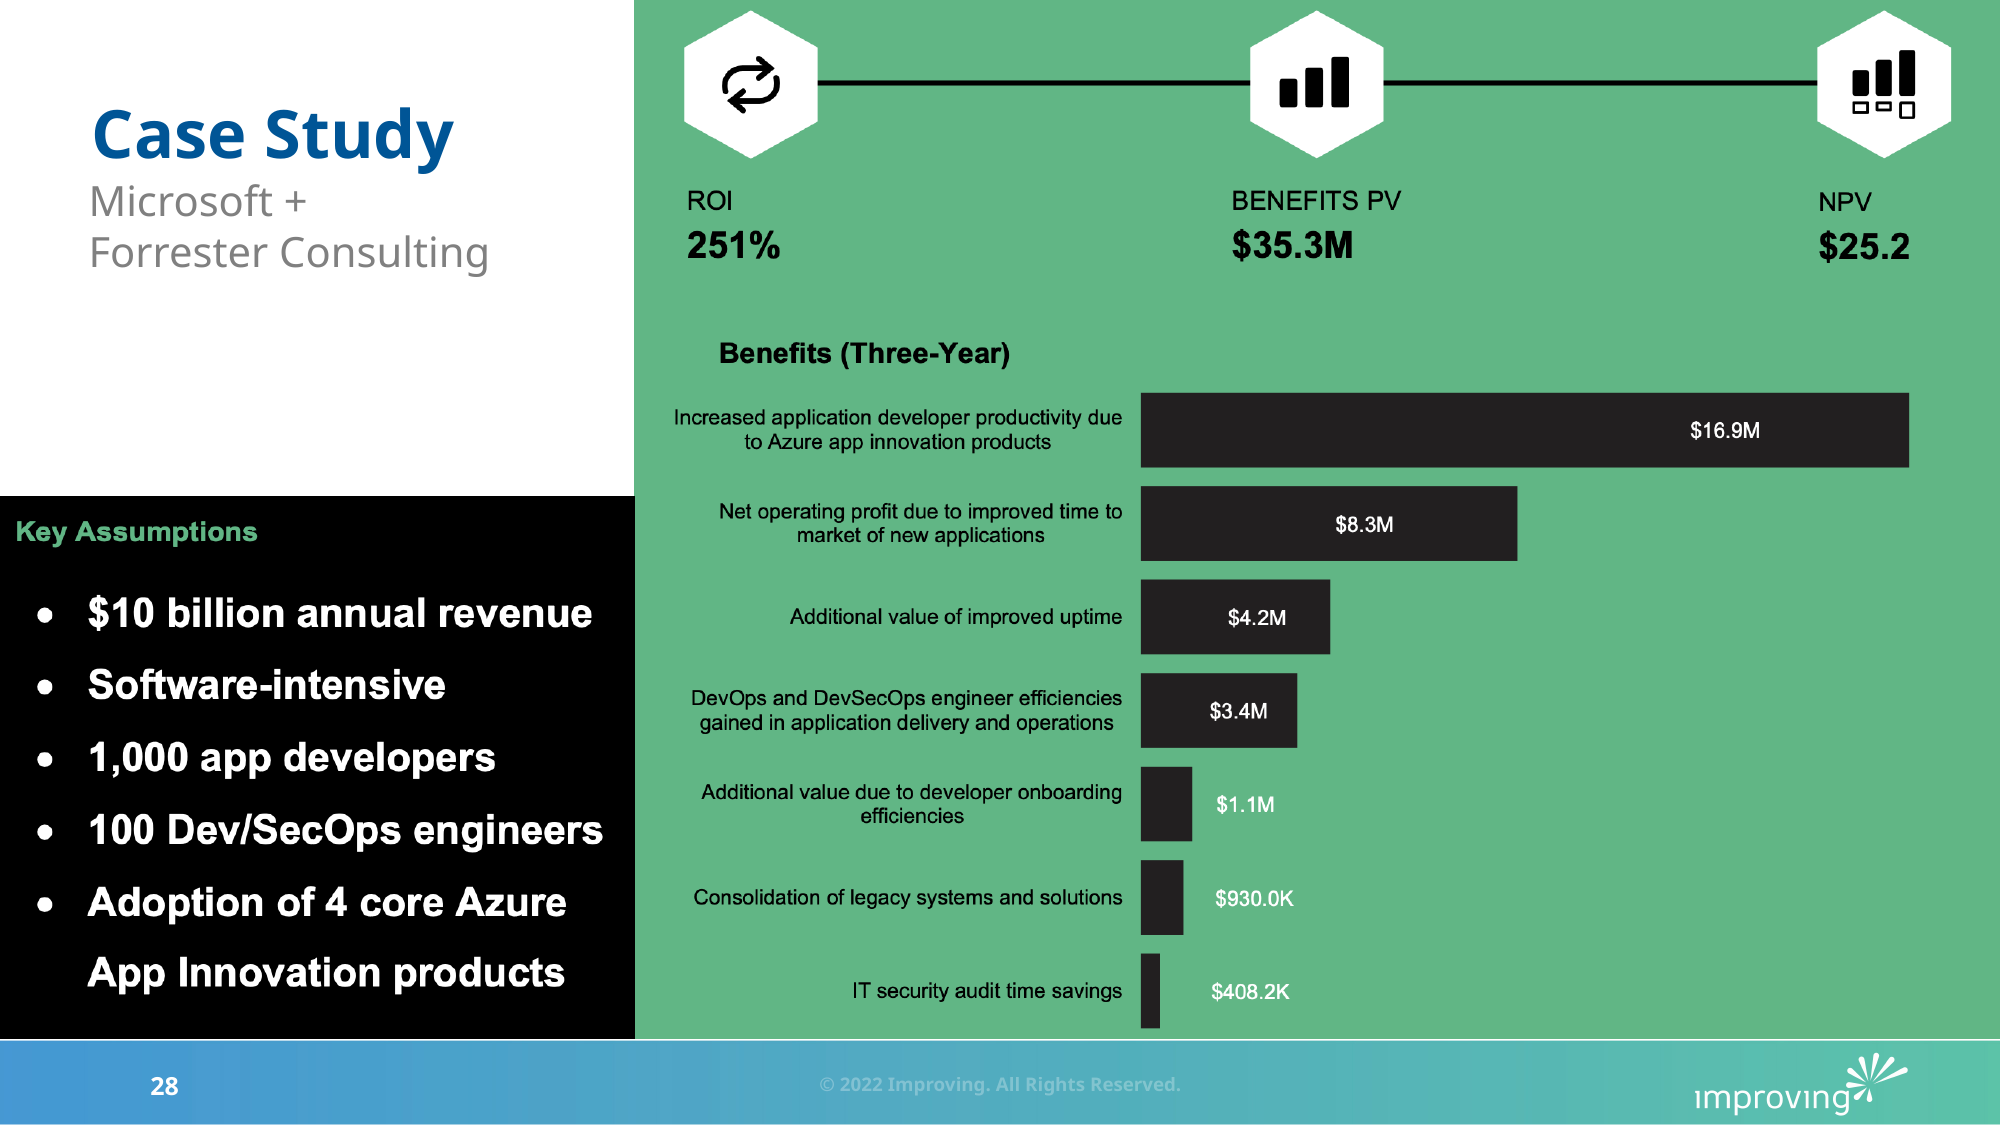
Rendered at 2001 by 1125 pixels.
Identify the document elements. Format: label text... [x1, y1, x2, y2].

title Case Study [76, 71, 634, 169]
list Microsoft + Forrester Consulting [76, 169, 634, 410]
picture [0, 0, 2000, 1125]
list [634, 0, 2000, 1039]
